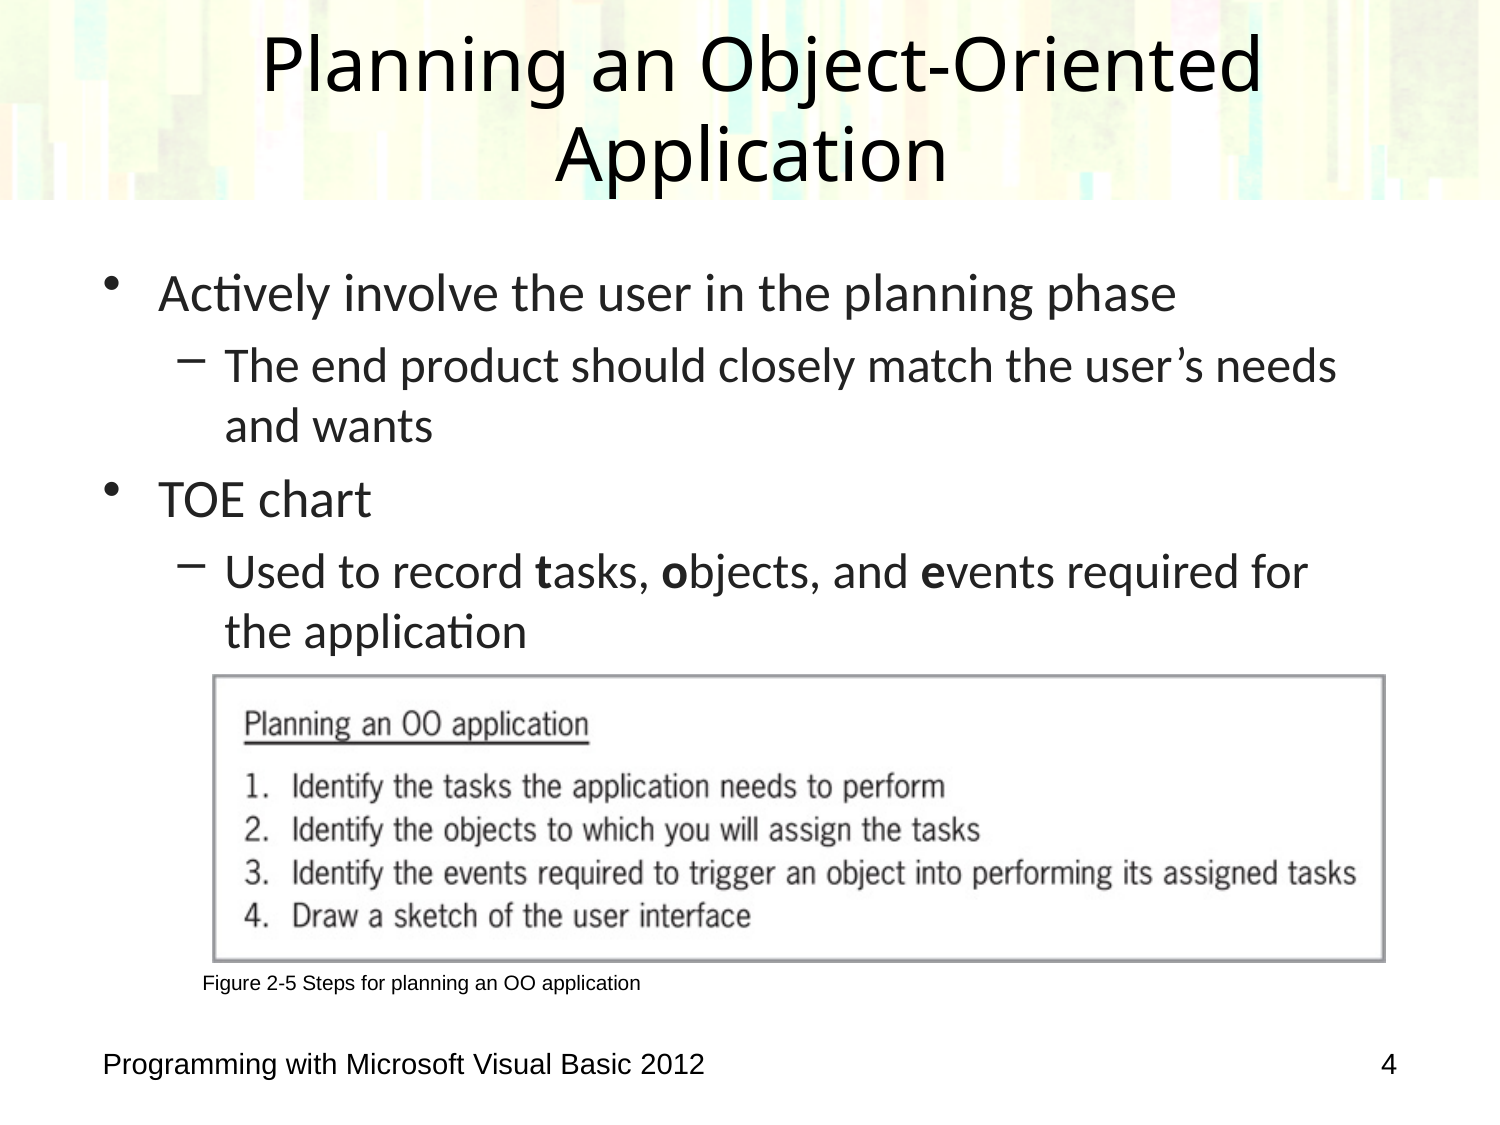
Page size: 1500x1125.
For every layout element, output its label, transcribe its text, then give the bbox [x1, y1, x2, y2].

text_box Figure 2-5 Steps for planning an OO application [187, 962, 699, 1003]
title Planning an Object-Oriented Application [99, 12, 1425, 200]
list Actively involve the user in the planning phase The end product should closely match the user’s needs and wants TOE chart Used to record tasks, objects, and events required for the application [87, 249, 1401, 1026]
slide_number 4 [1074, 1037, 1413, 1101]
picture [212, 674, 1386, 963]
footer Programming with Microsoft Visual Basic 2012 [87, 1037, 1051, 1101]
